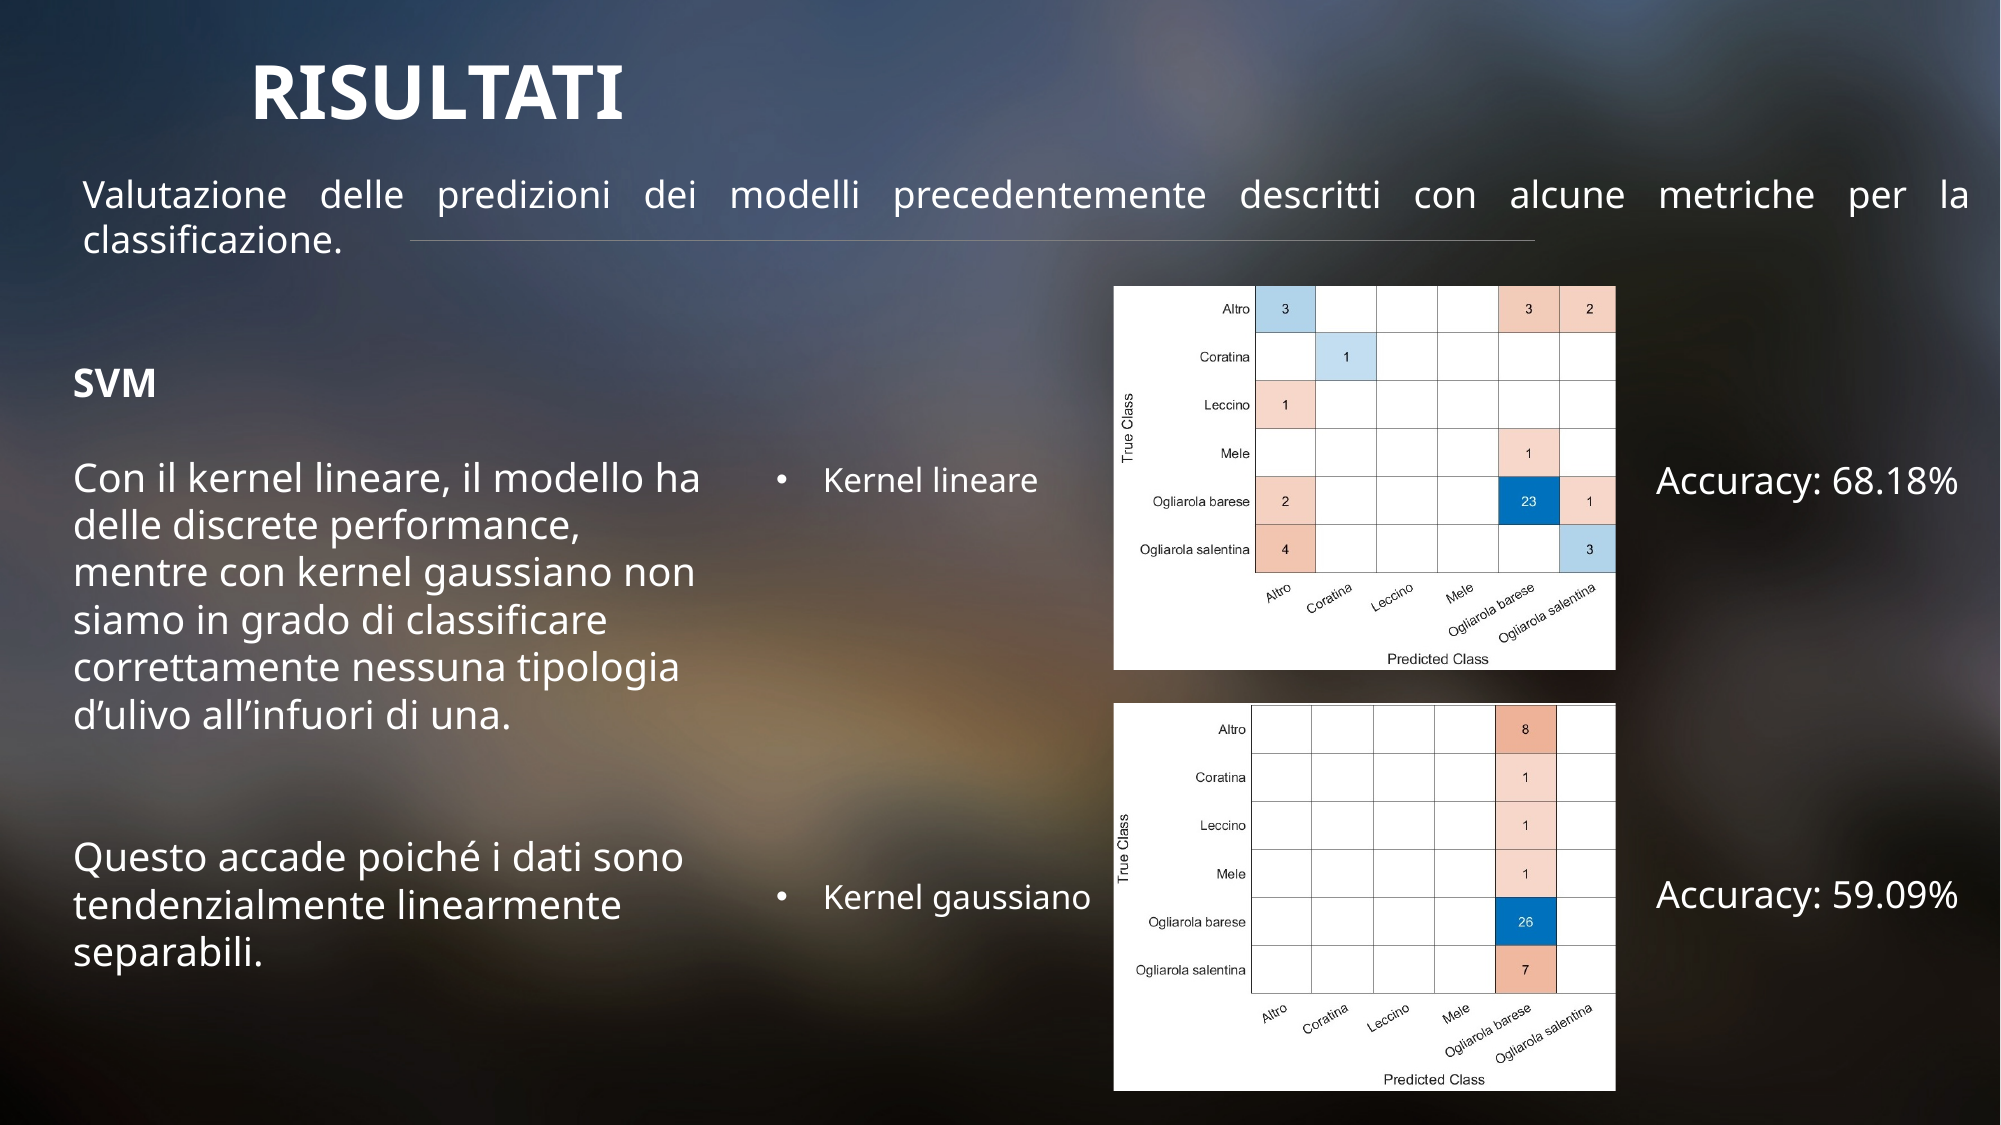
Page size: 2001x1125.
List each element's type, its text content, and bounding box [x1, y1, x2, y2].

picture [1113, 286, 1616, 674]
text_box RISULTATI [234, 37, 640, 163]
text_box Accuracy: 59.09% [1641, 863, 1975, 924]
text_box Kernel gaussiano [761, 868, 1113, 924]
text_box [0, 0, 2000, 1125]
text_box Kernel lineare [761, 452, 1113, 507]
picture [1113, 703, 1616, 1091]
text_box Valutazione delle predizioni dei modelli precedentemente descritti con alcune metriche per la classificazione. [68, 163, 1987, 268]
text_box Accuracy: 68.18% [1641, 449, 1975, 510]
text_box SVM Con il kernel lineare, il modello ha delle discrete performance, mentre con kernel gaussiano non siamo in grado di classificare correttamente nessuna tipologia d’ulivo all’infuori di una. Questo accade poiché i dati sono tendenzialmente linearmente separabili. [58, 350, 728, 983]
